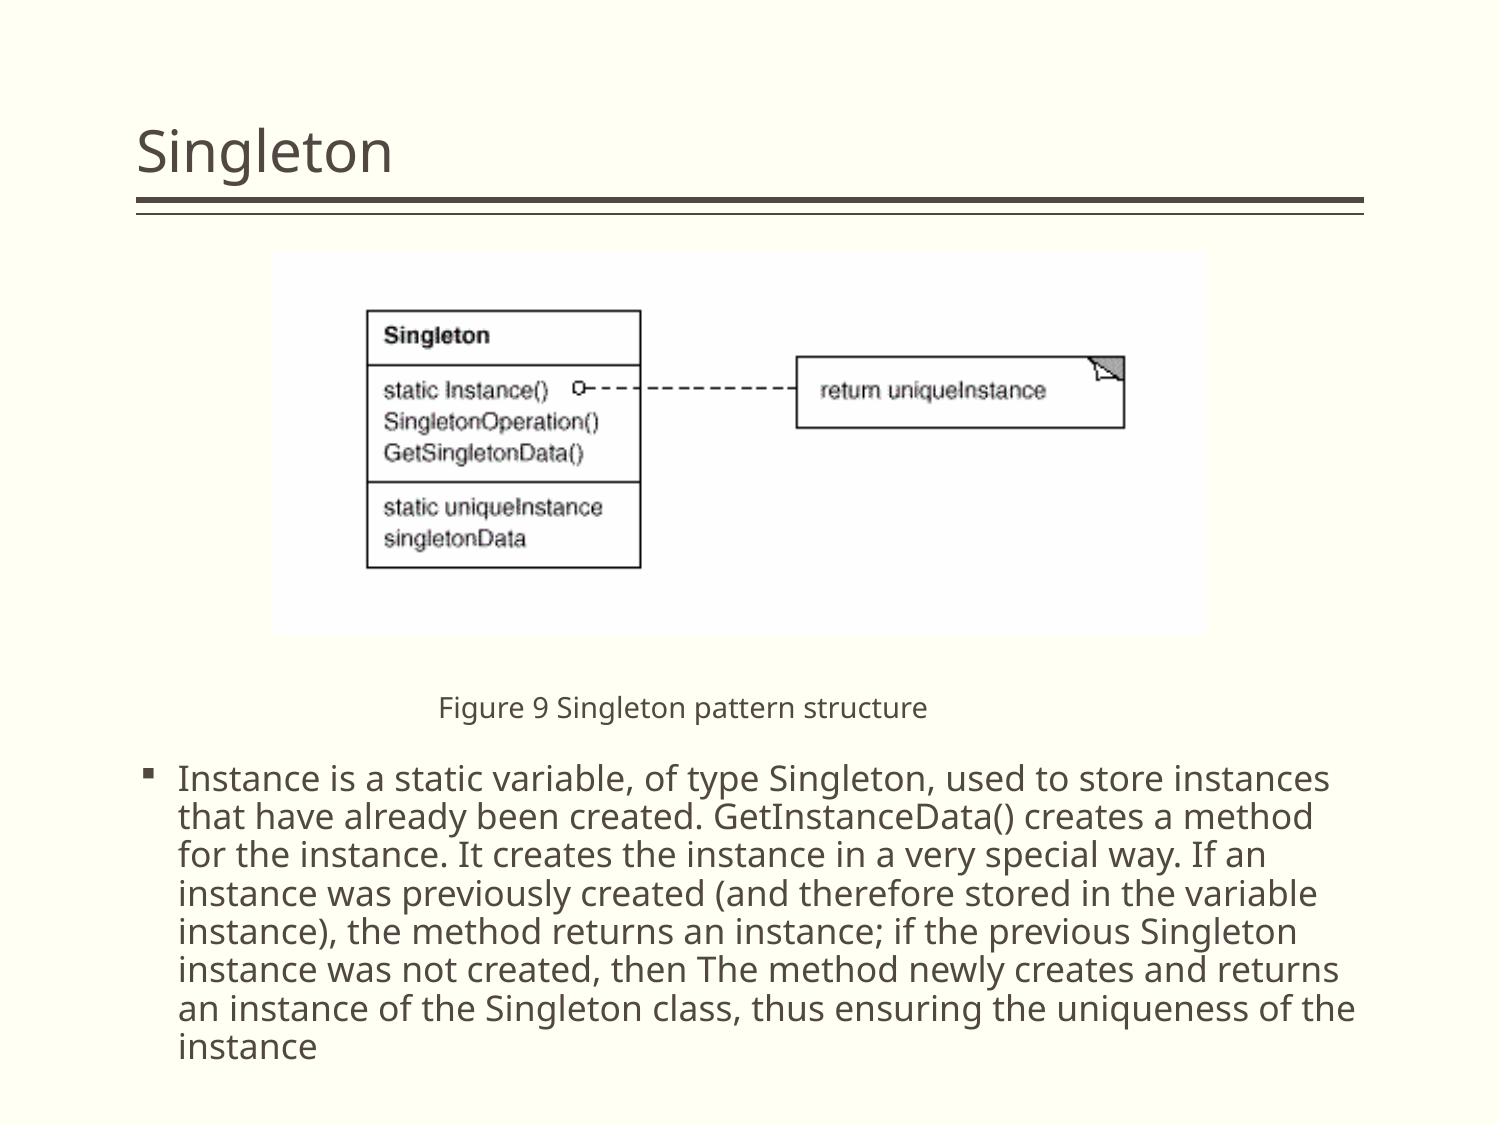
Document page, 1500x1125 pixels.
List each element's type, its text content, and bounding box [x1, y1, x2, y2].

picture [273, 252, 1207, 637]
list Instance is a static variable, of type Singleton, used to store instances that have already been created. GetInstanceData() creates a method for the instance. It creates the instance in a very special way. If an instance was previously created (and therefore stored in the variable instance), the method returns an instance; if the previous Singleton instance was not created, then The method newly creates and returns an instance of the Singleton class, thus ensuring the uniqueness of the instance [140, 753, 1369, 1072]
text_box Figure 9 Singleton pattern structure [423, 681, 951, 732]
title Singleton [135, 12, 1364, 193]
